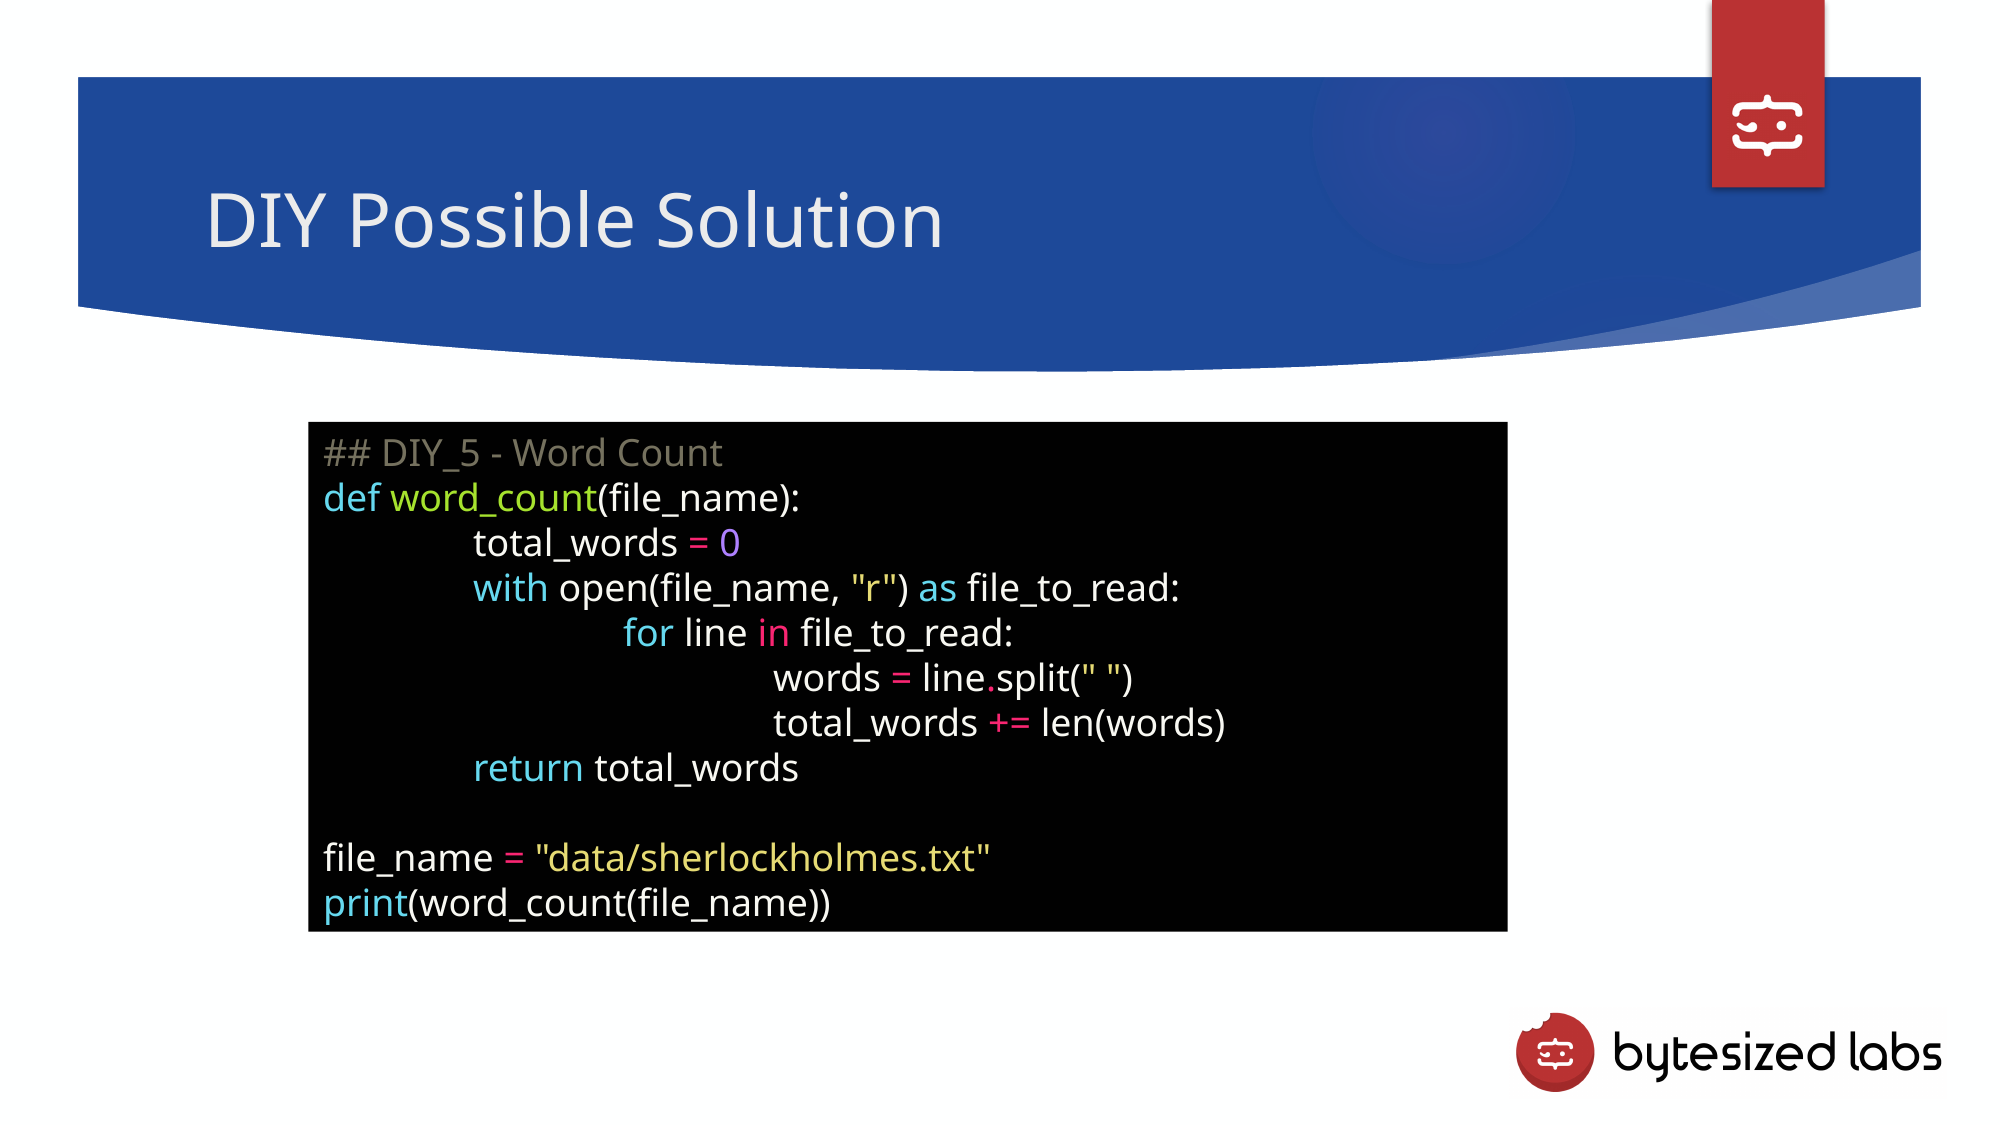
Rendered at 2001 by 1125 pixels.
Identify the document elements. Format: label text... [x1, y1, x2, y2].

title DIY Possible Solution [189, 159, 1627, 276]
picture [1509, 1007, 1947, 1099]
picture [1727, 92, 1807, 160]
text_box ## DIY_5 - Word Count def word_count(file_name): total_words = 0 with open(file_name, "r") as file_to_read: for line in file_to_read: words = line.split(" ") total_words += len(words) return total_words file_name = "data/sherlockholmes.txt" print(word_count(file_name)) [308, 421, 1508, 932]
